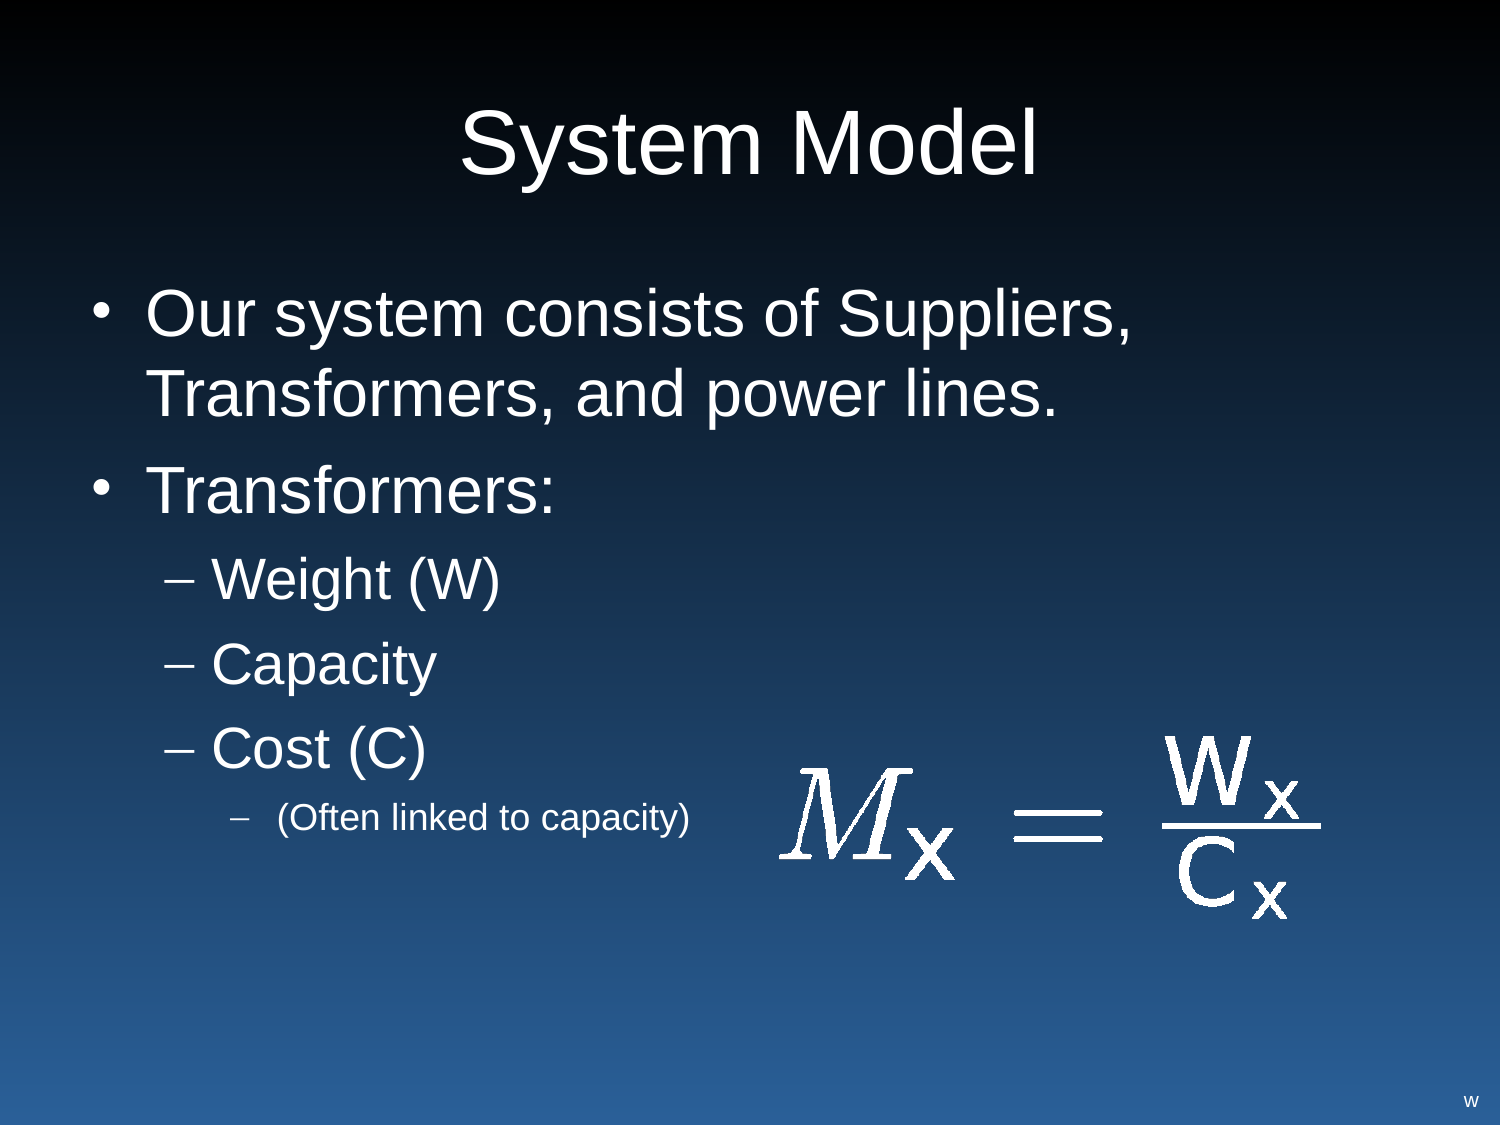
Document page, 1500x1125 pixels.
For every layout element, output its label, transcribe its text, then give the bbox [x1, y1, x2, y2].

picture [724, 712, 1359, 950]
text_box w [1449, 1079, 1500, 1119]
list Our system consists of Suppliers, Transformers, and power lines. Transformers: Weight (W) Capacity Cost (C) (Often linked to capacity) [75, 262, 1425, 1005]
title System Model [75, 45, 1425, 232]
